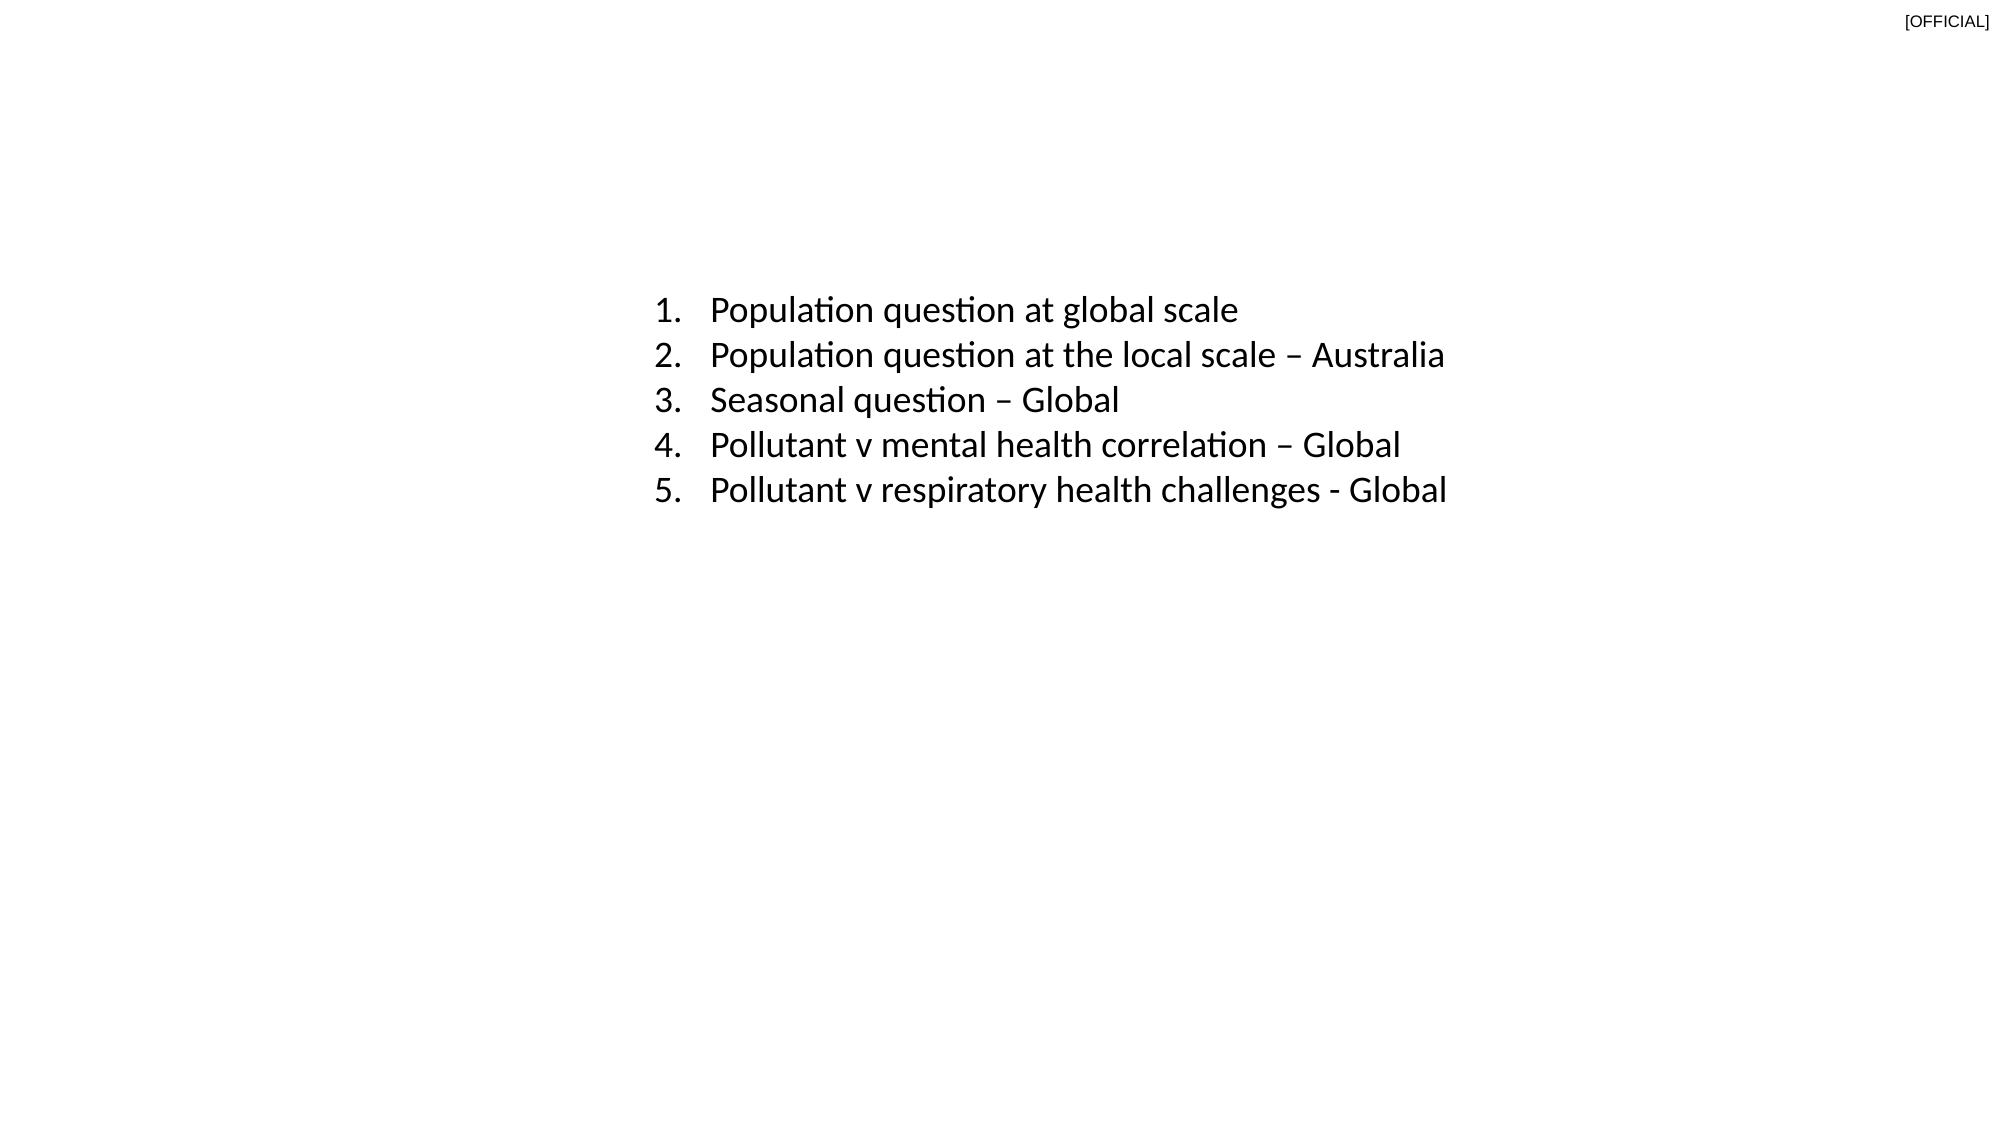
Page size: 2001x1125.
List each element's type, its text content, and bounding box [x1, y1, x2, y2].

text_box Population question at global scale Population question at the local scale – Australia Seasonal question – Global Pollutant v mental health correlation – Global Pollutant v respiratory health challenges - Global [639, 277, 1464, 518]
